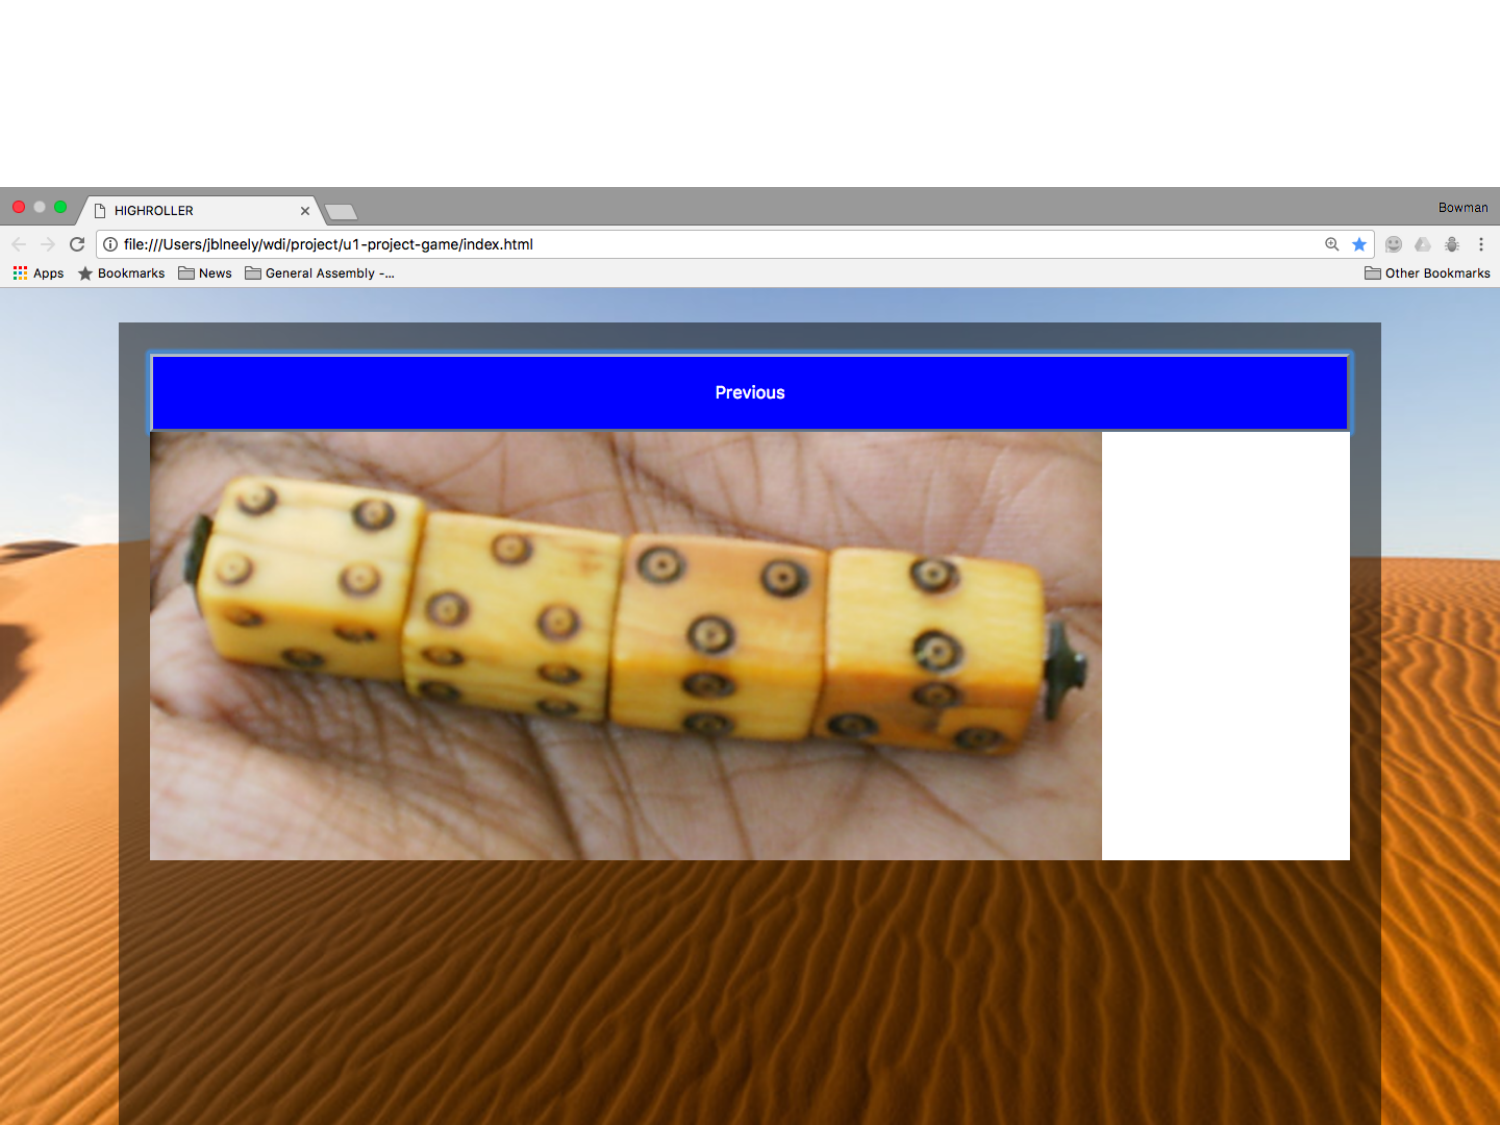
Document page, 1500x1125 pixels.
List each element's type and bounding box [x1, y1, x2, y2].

picture [0, 187, 1500, 1125]
